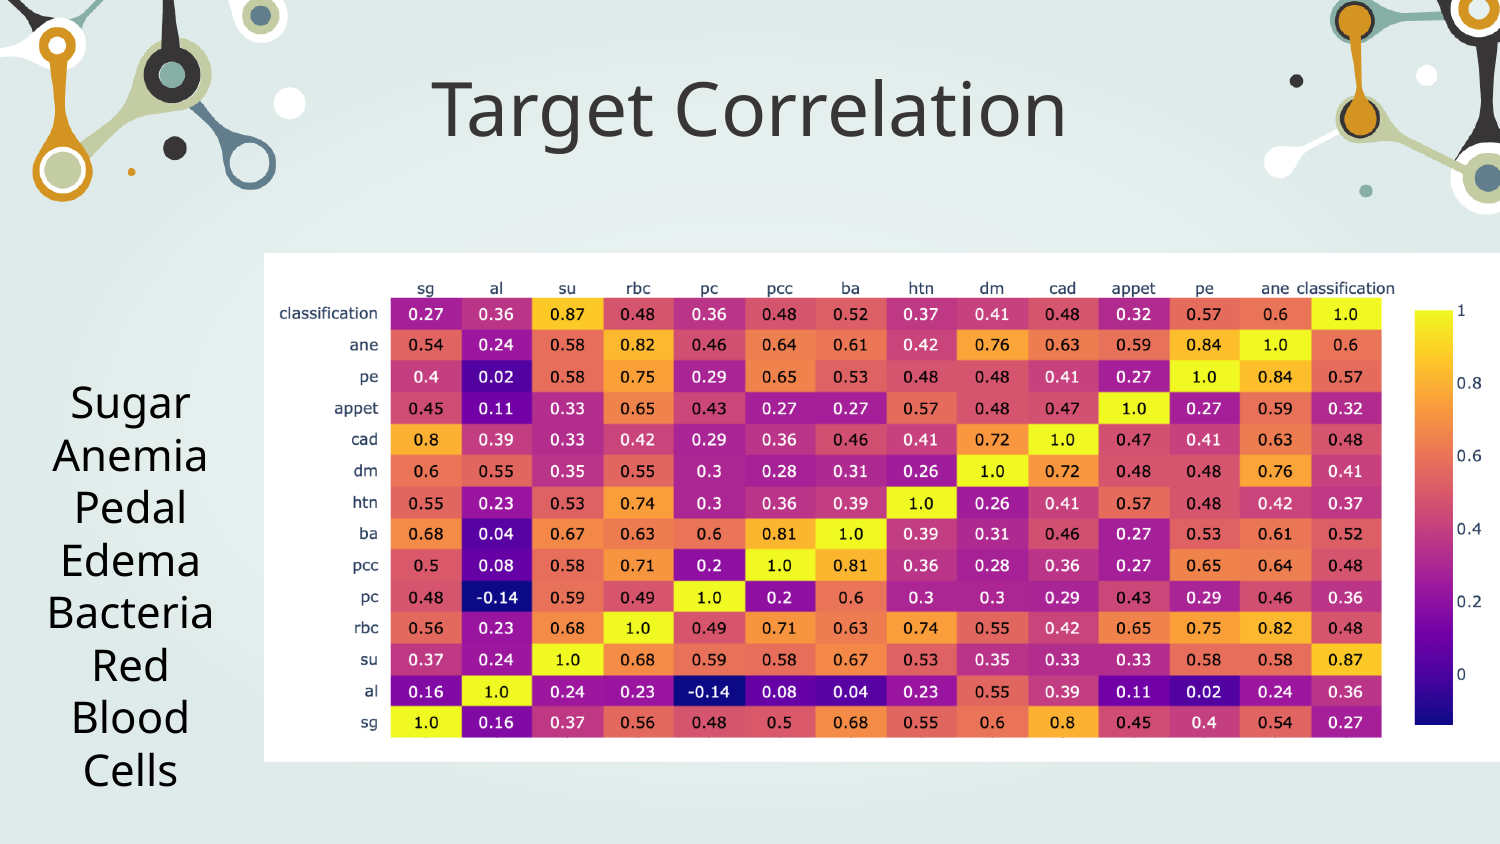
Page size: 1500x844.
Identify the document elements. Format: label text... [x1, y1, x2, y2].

title Target Correlation [397, 46, 1103, 150]
text_box Sugar Anemia Pedal Edema Bacteria Red Blood Cells [18, 359, 243, 810]
picture [0, 0, 1500, 844]
